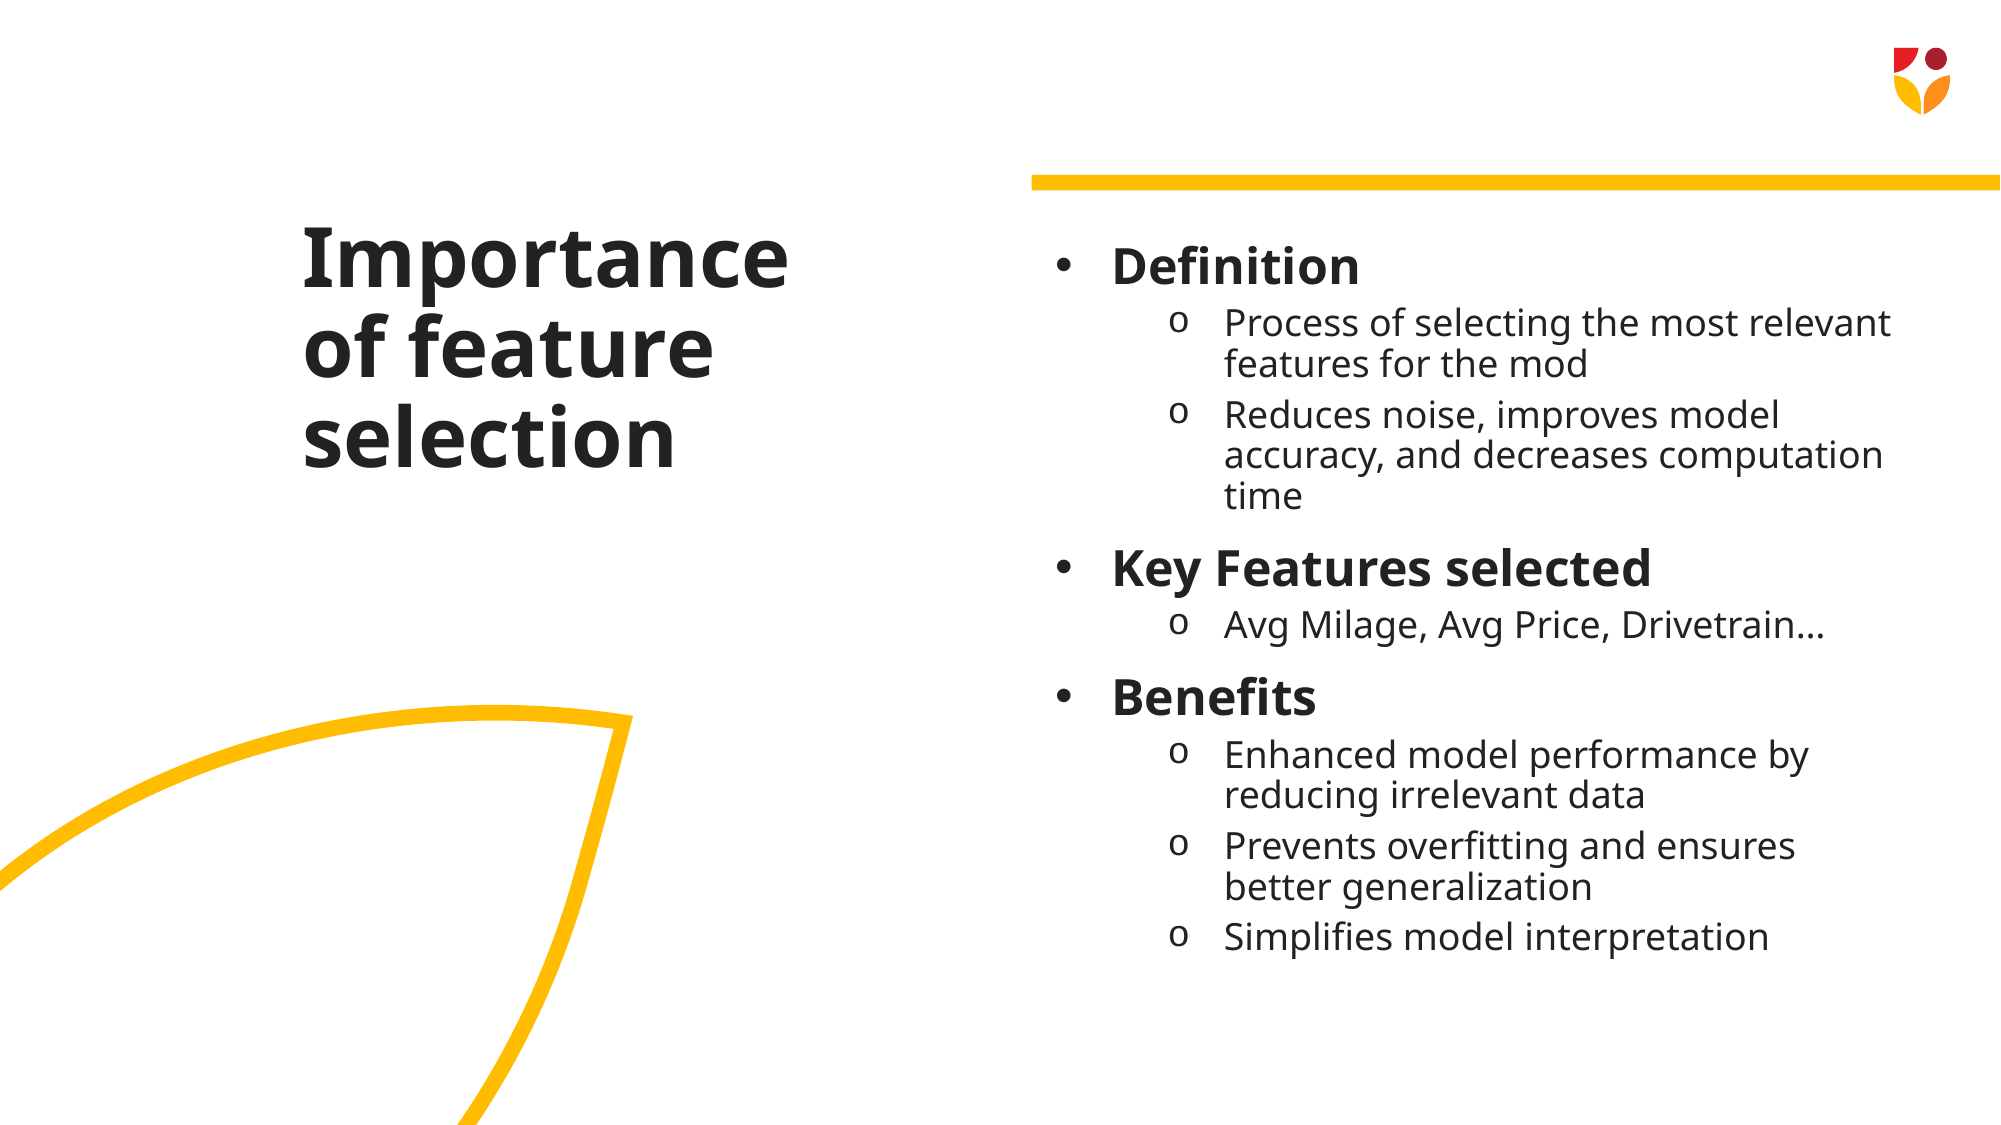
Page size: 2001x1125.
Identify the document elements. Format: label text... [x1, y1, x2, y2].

title Importance of feature selection [302, 215, 886, 481]
subtitle Definition Process of selecting the most relevant features for the mod Reduces noise, improves model accuracy, and decreases computation time Key Features selected Avg Milage, Avg Price, Drivetrain… Benefits Enhanced model performance by reducing irrelevant data Prevents overfitting and ensures better generalization Simplifies model interpretation [1055, 215, 1900, 959]
picture [1883, 39, 1957, 123]
